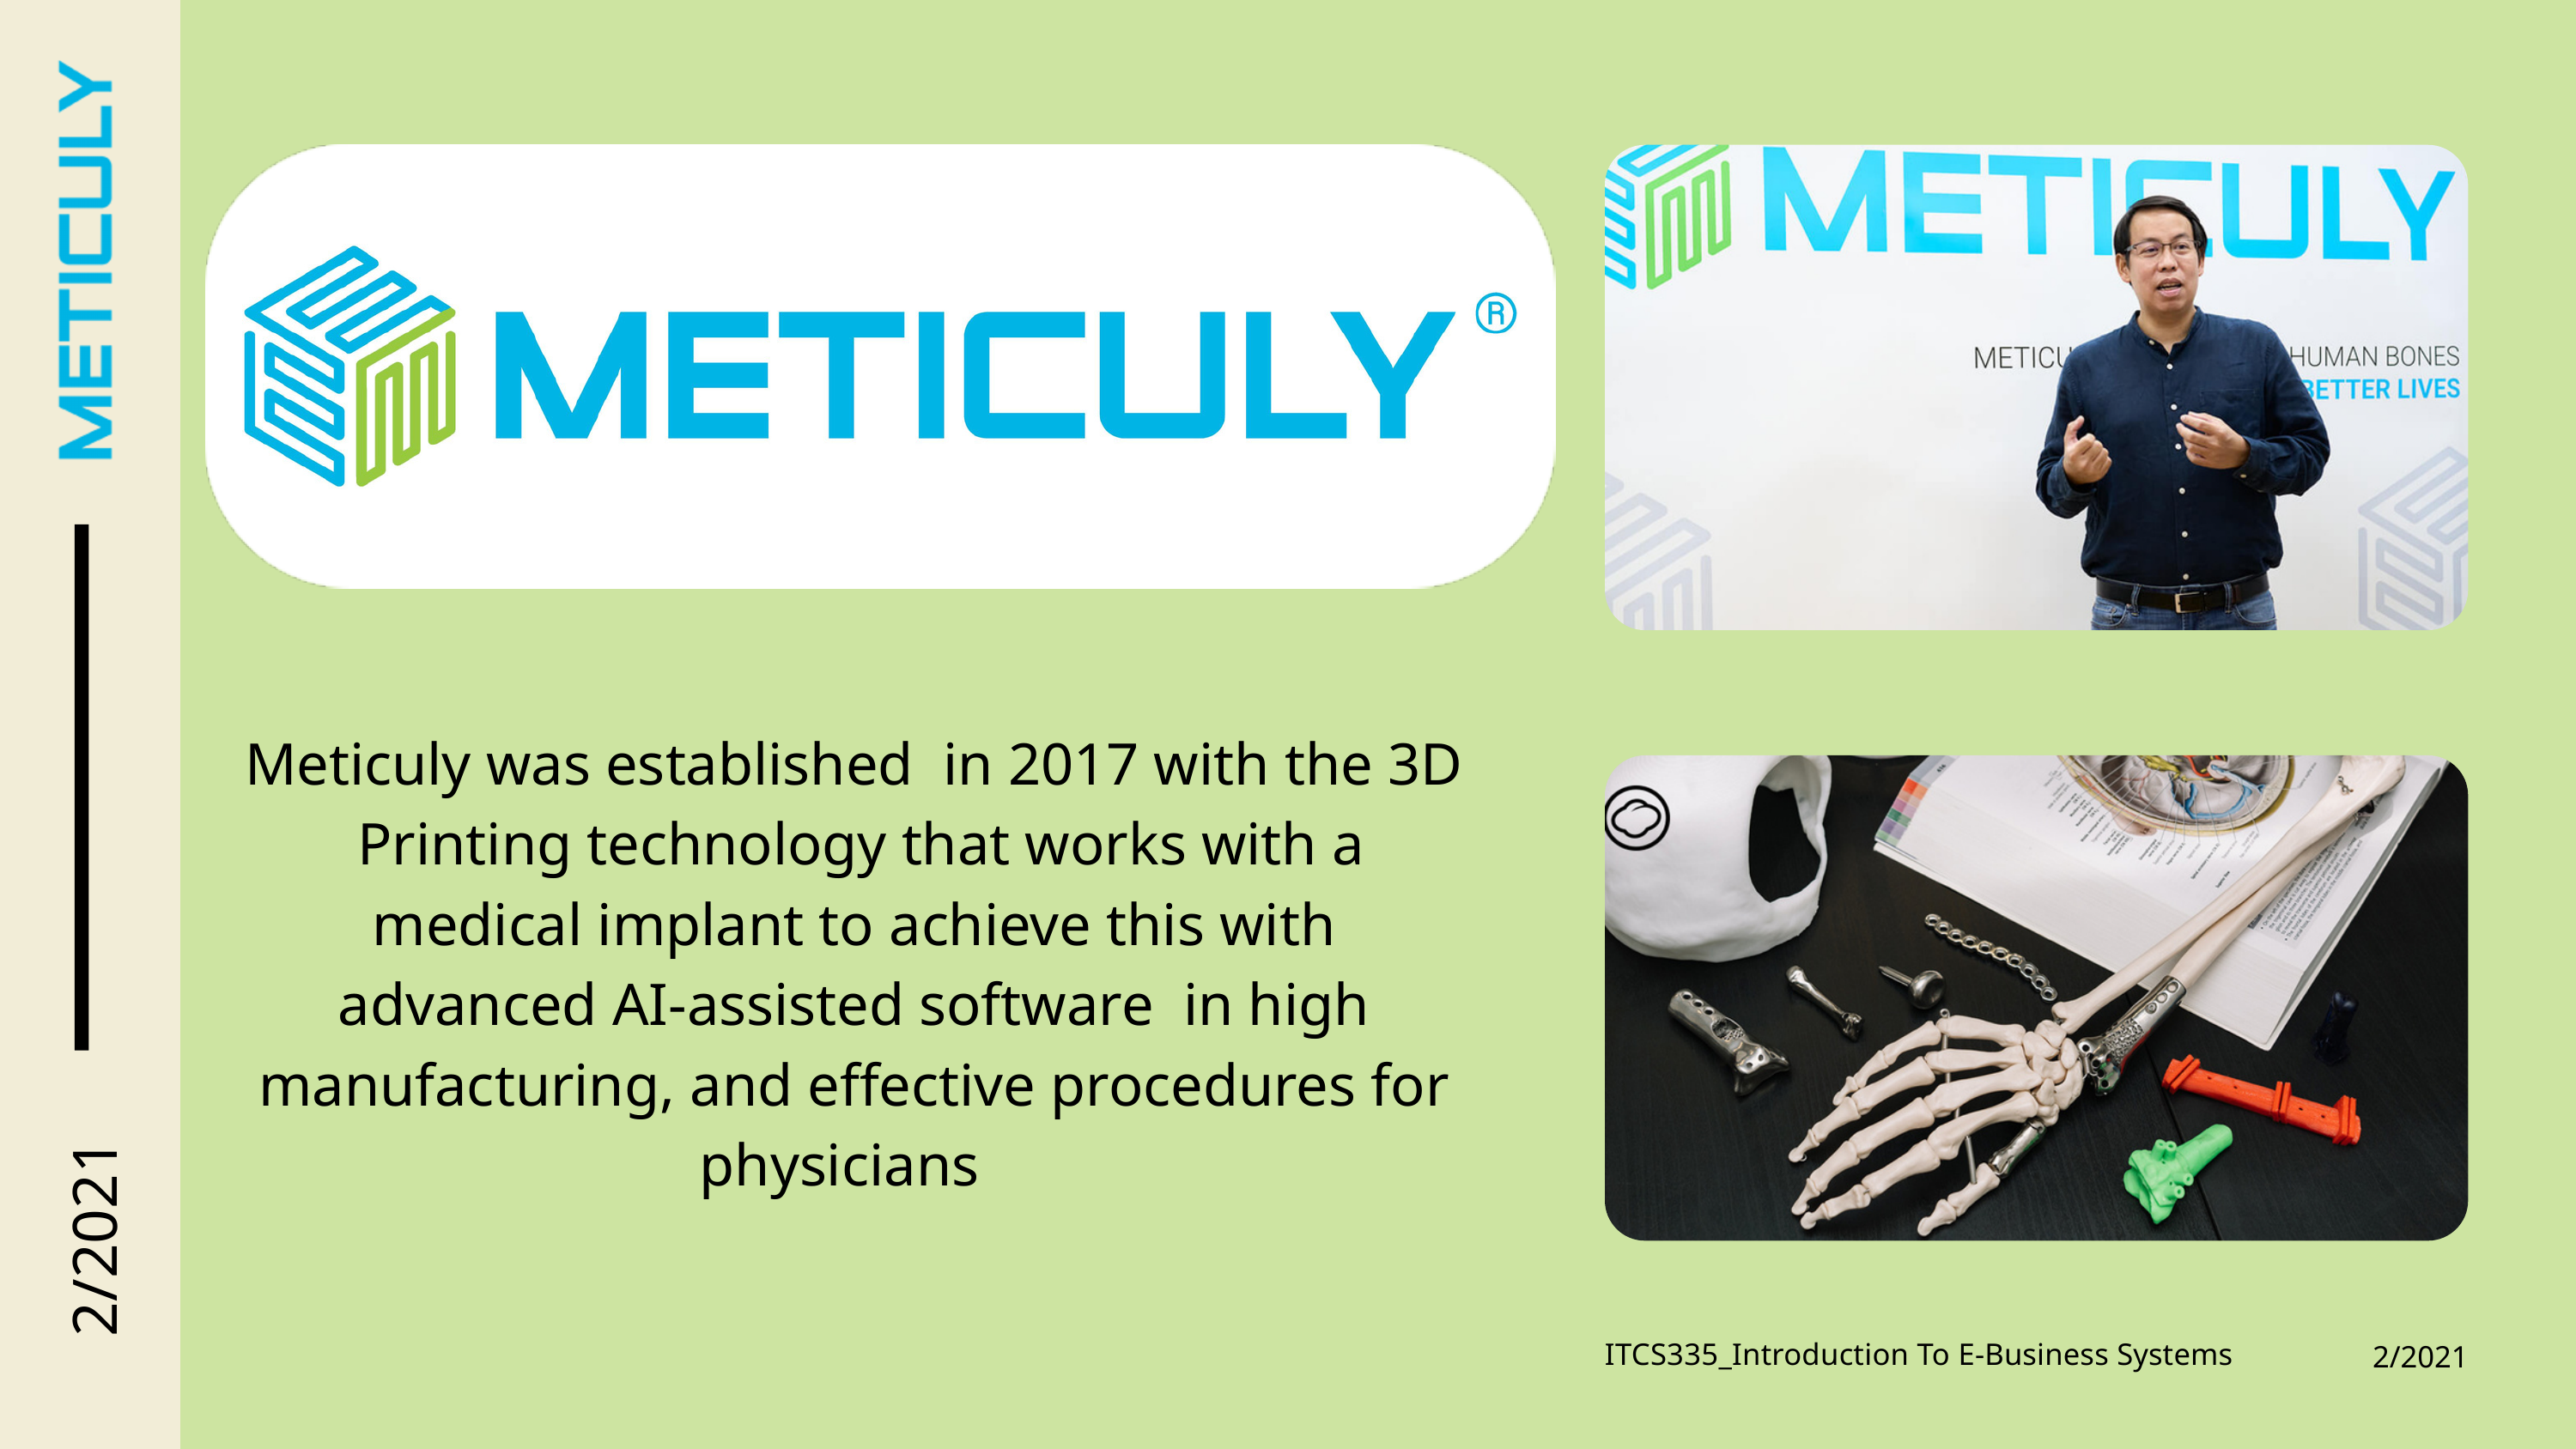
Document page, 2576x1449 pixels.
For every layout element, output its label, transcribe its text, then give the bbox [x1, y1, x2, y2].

picture [204, 144, 1556, 589]
text_box Meticuly was established in 2017 with the 3D Printing technology that works with a medical implant to achieve this with advanced AI-assisted software in high manufacturing, and effective procedures for physicians [242, 716, 1466, 1198]
text_box 2/2021 [2326, 1331, 2469, 1374]
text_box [1604, 144, 2469, 631]
text_box ITCS335_Introduction To E-Business Systems [1604, 1329, 2326, 1413]
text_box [1604, 755, 2469, 1241]
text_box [0, 0, 181, 1449]
